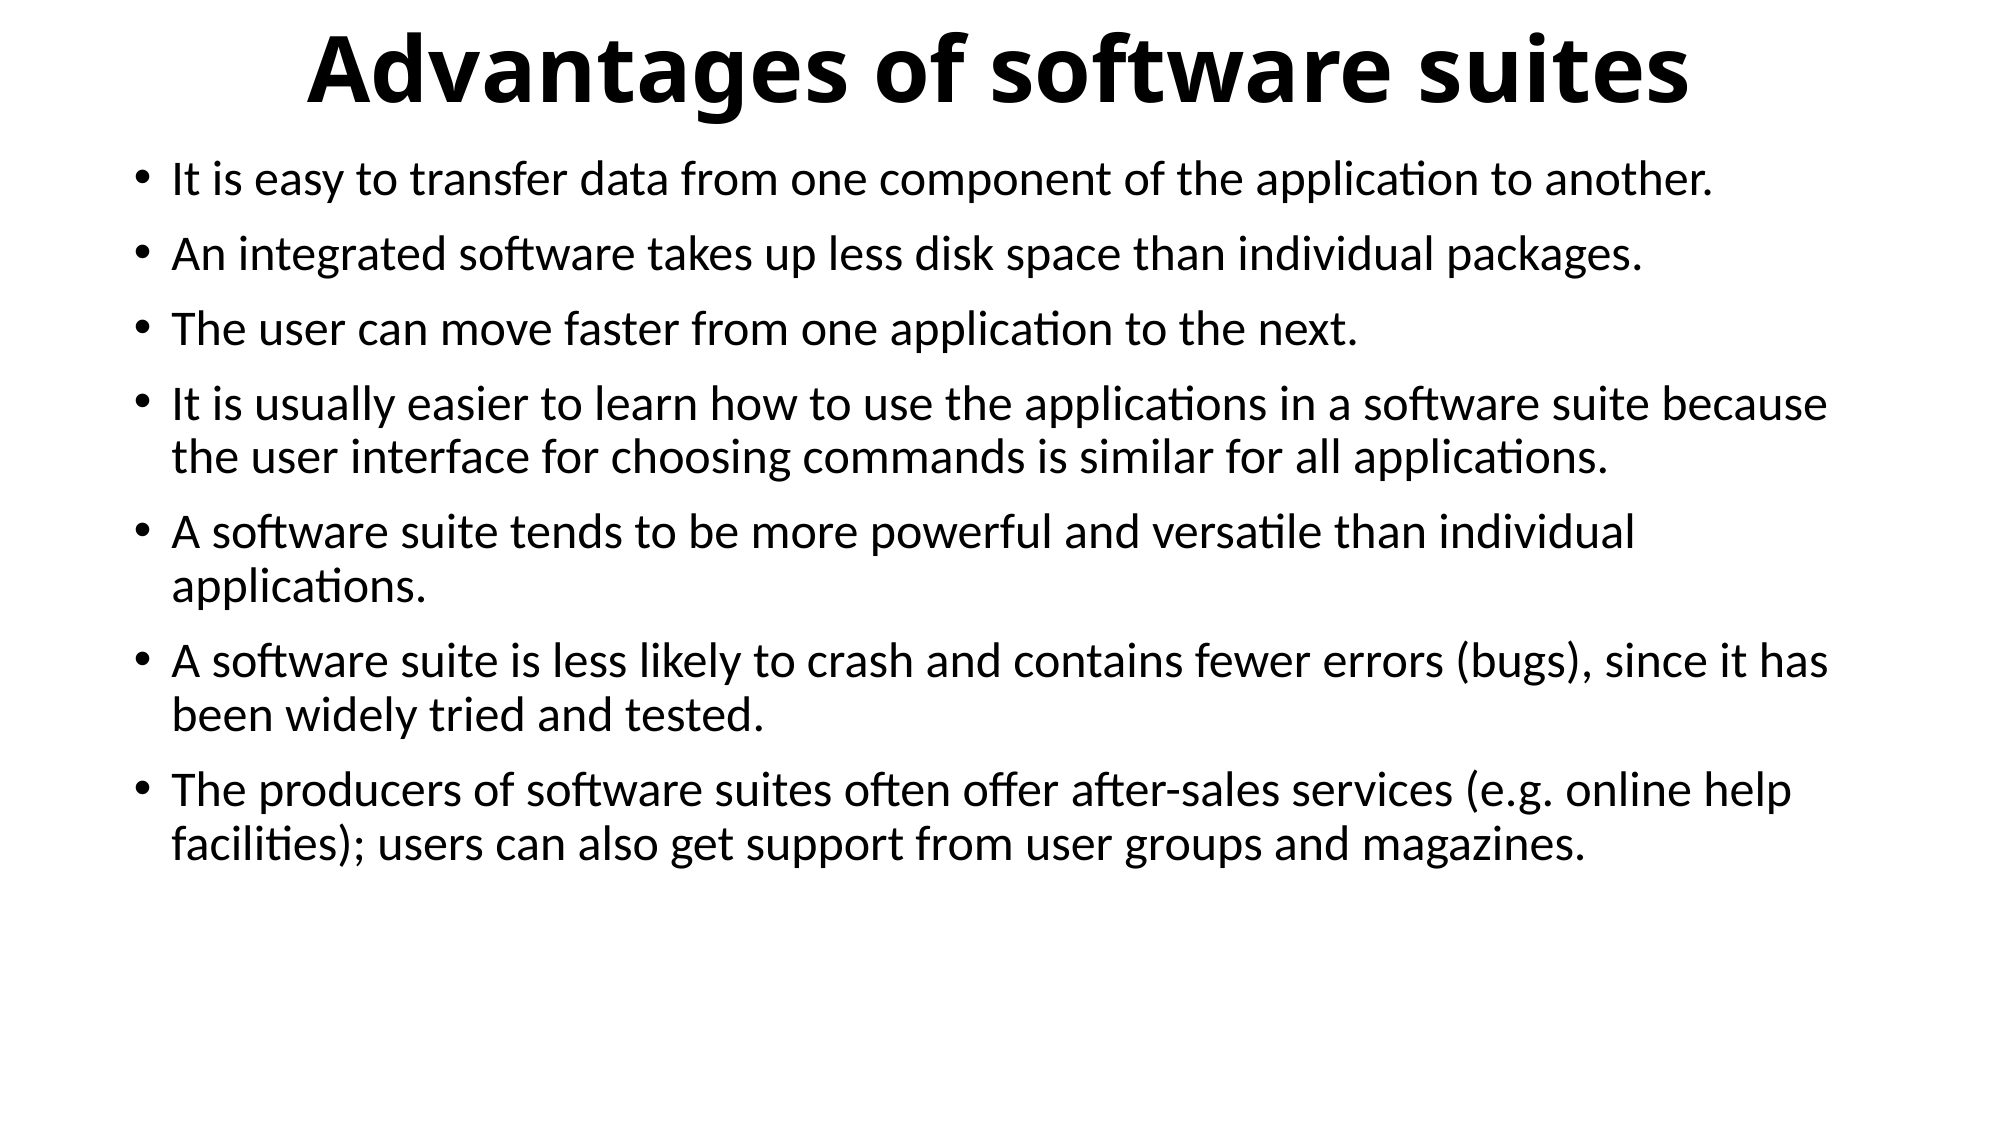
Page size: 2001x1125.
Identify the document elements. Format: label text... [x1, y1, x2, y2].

list It is easy to transfer data from one component of the application to another. An integrated software takes up less disk space than individual packages. The user can move faster from one application to the next. It is usually easier to learn how to use the applications in a software suite because the user interface for choosing commands is similar for all applications. A software suite tends to be more powerful and versatile than individual applications. A software suite is less likely to crash and contains fewer errors (bugs), since it has been widely tried and tested. The producers of software suites often offer after-sales services (e.g. online help facilities); users can also get support from user groups and magazines. [118, 144, 1886, 1125]
title Advantages of software suites [137, 0, 1863, 144]
